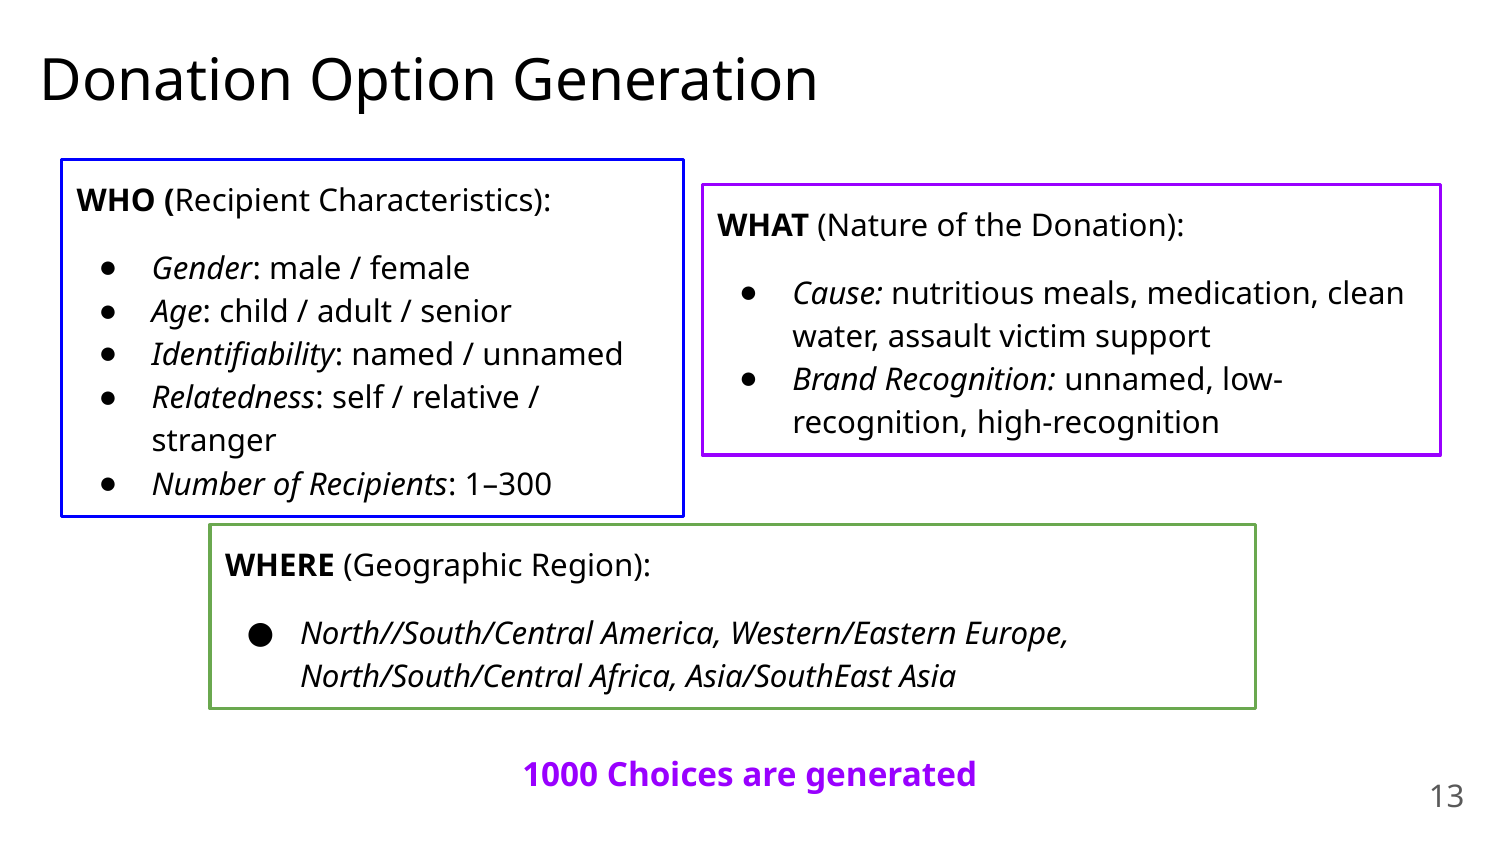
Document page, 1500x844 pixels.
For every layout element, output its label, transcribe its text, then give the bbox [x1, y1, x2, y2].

slide_number ‹#› [1389, 764, 1480, 830]
text_box WHERE (Geographic Region): North//South/Central America, Western/Eastern Europe, North/South/Central Africa, Asia/SouthEast Asia [210, 524, 1256, 709]
text_box WHO (Recipient Characteristics): Gender: male / female Age: child / adult / senior Identifiability: named / unnamed Relatedness: self / relative / stranger Number of Recipients: 1–300 [61, 159, 684, 517]
text_box 1000 Choices are generated [91, 738, 1409, 809]
text_box WHAT (Nature of the Donation): Cause: nutritious meals, medication, clean water, assault victim support Brand Recognition: unnamed, low-recognition, high-recognition [702, 184, 1441, 456]
text_box Donation Option Generation [24, 27, 1441, 128]
